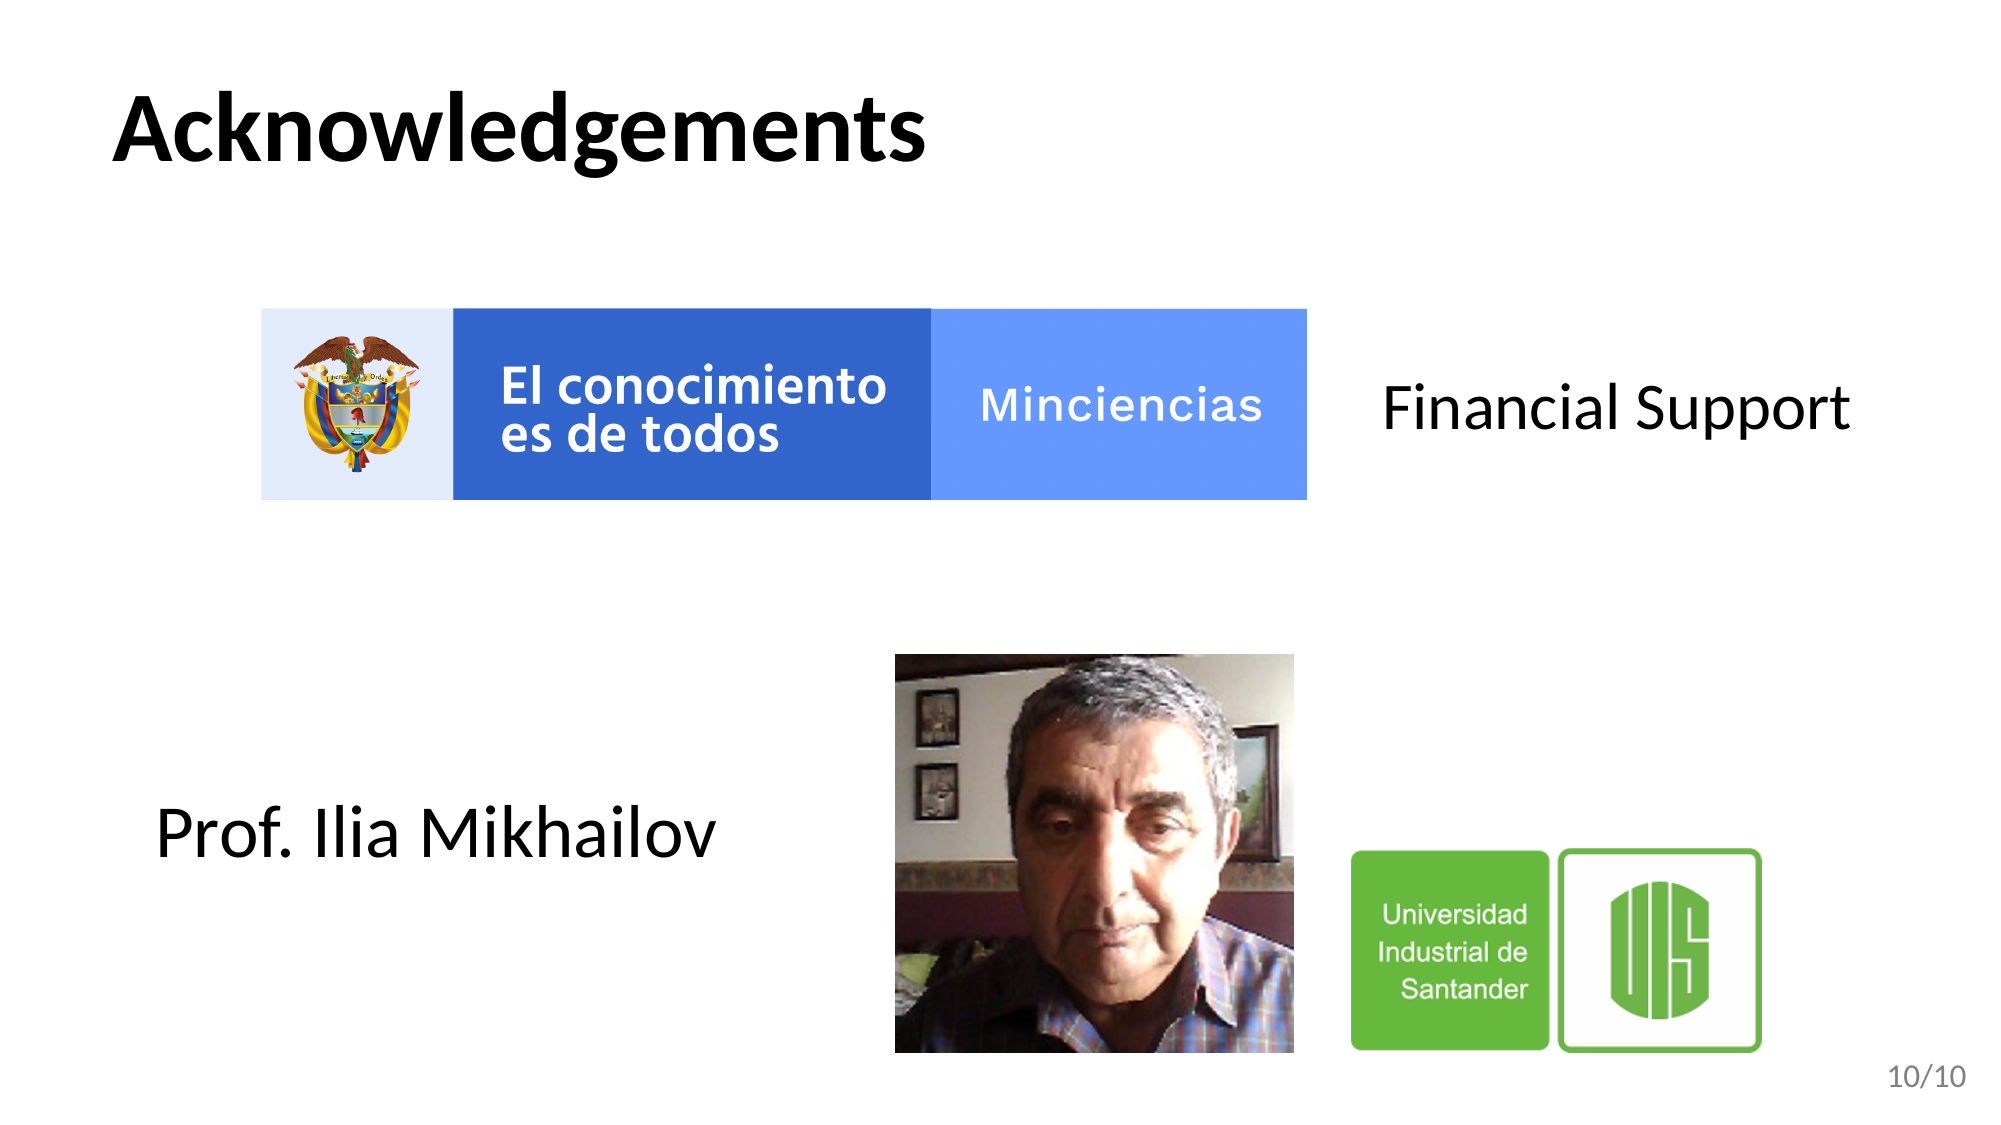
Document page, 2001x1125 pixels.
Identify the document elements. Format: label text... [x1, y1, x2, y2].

text_box Financial Support [1307, 355, 2000, 451]
text_box 10/10 [1871, 1046, 1991, 1102]
picture [895, 654, 1294, 1053]
picture [261, 308, 1307, 500]
picture [1350, 848, 1762, 1053]
text_box Prof. Ilia Mikhailov [0, 775, 895, 880]
title Acknowledgements [97, 20, 1823, 238]
